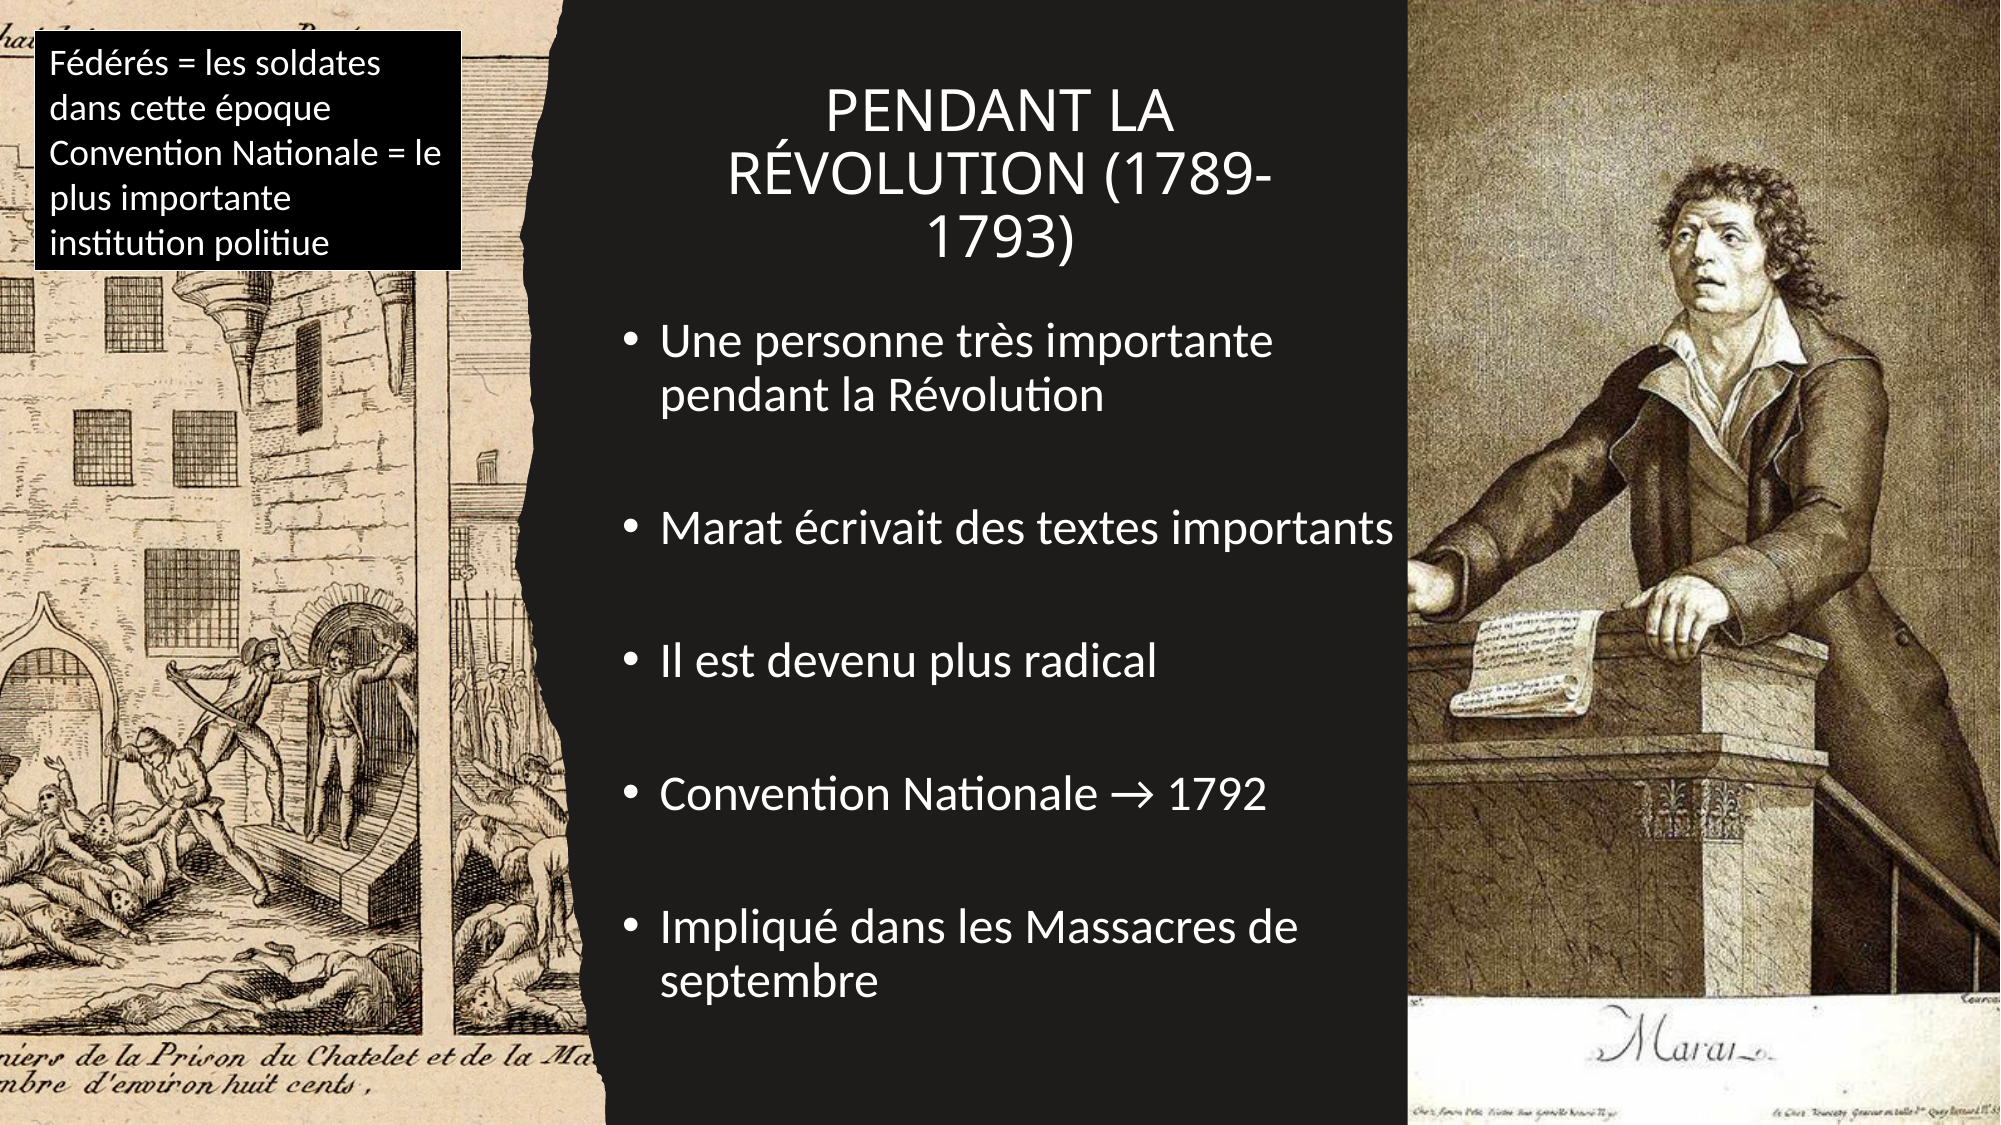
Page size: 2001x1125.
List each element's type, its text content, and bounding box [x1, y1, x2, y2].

text_box [607, 980, 1407, 1125]
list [1407, 0, 2000, 1125]
picture [0, 0, 607, 1125]
text_box [607, 0, 1407, 306]
text_box PENDANT LA RÉVOLUTION (1789-1793) [650, 64, 1350, 287]
text_box Une personne très importante pendant la Révolution Marat écrivait des textes importants Il est devenu plus radical Convention Nationale → 1792 Impliqué dans les Massacres de septembre [607, 306, 1407, 980]
